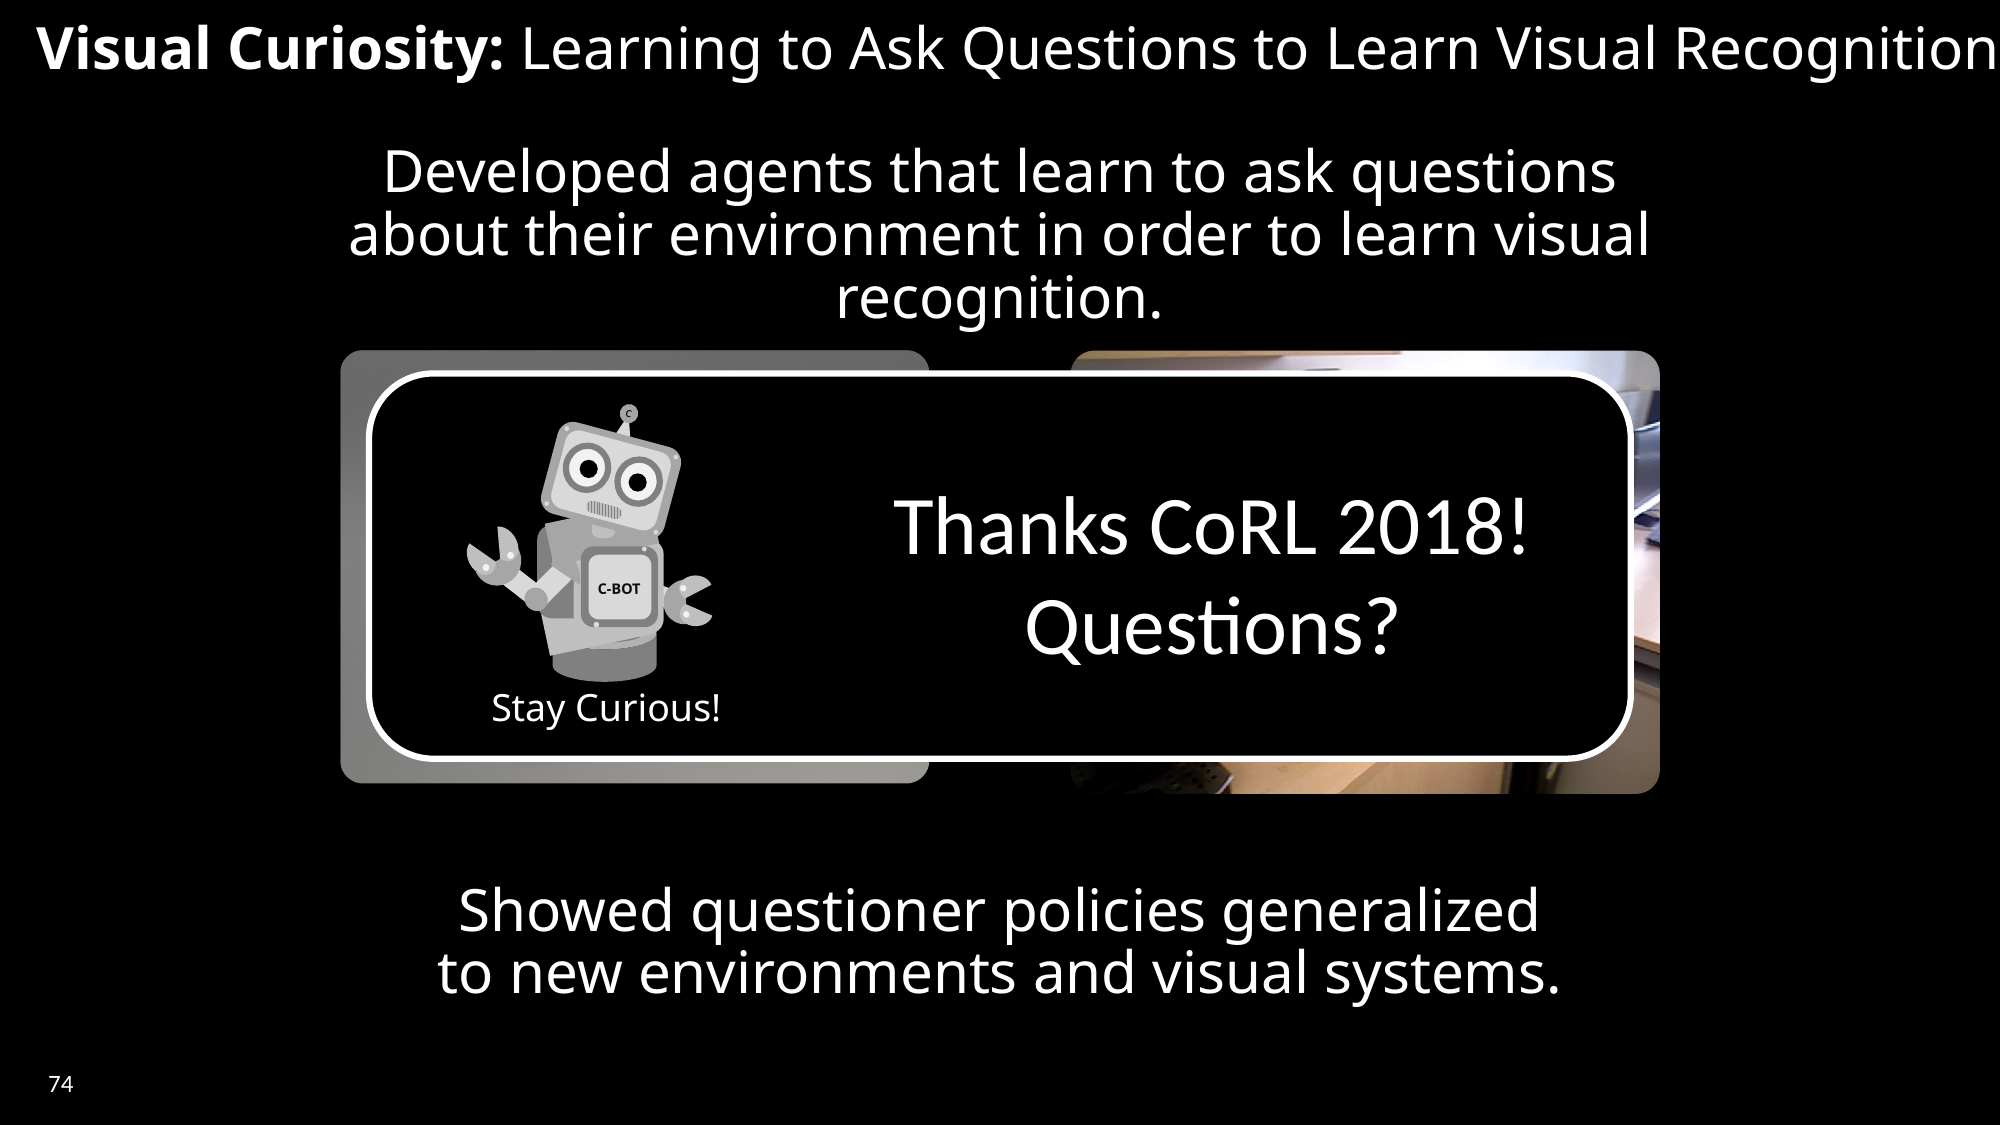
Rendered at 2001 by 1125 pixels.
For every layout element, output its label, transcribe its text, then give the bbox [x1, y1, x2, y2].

text_box Showed questioner policies generalized to new environments and visual systems. [422, 834, 1578, 1053]
text_box Developed agents that learn to ask questions about their environment in order to learn visual recognition. [292, 128, 1708, 346]
slide_number 74 [33, 1052, 484, 1113]
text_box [340, 349, 1660, 794]
text_box Visual Curiosity: Learning to Ask Questions to Learn Visual Recognition [21, 32, 2000, 70]
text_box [369, 373, 1631, 759]
